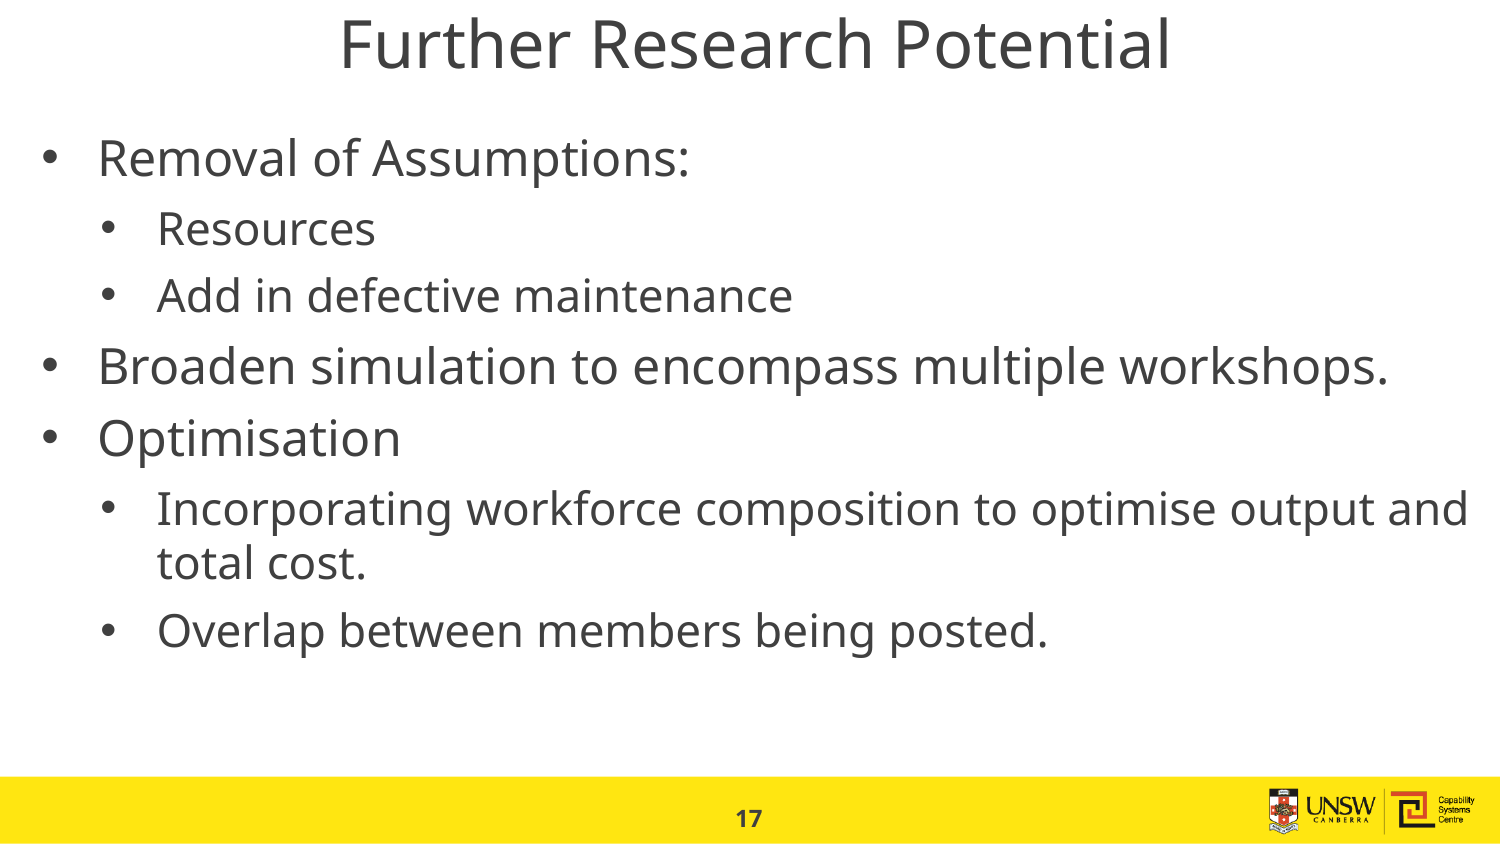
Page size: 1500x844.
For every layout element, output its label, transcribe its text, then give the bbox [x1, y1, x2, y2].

title Further Research Potential [41, 1, 1471, 83]
list Removal of Assumptions: Resources Add in defective maintenance Broaden simulation to encompass multiple workshops. Optimisation Incorporating workforce composition to optimise output and total cost. Overlap between members being posted. [41, 126, 1471, 753]
text_box 17 [720, 795, 780, 840]
picture [1261, 783, 1479, 839]
